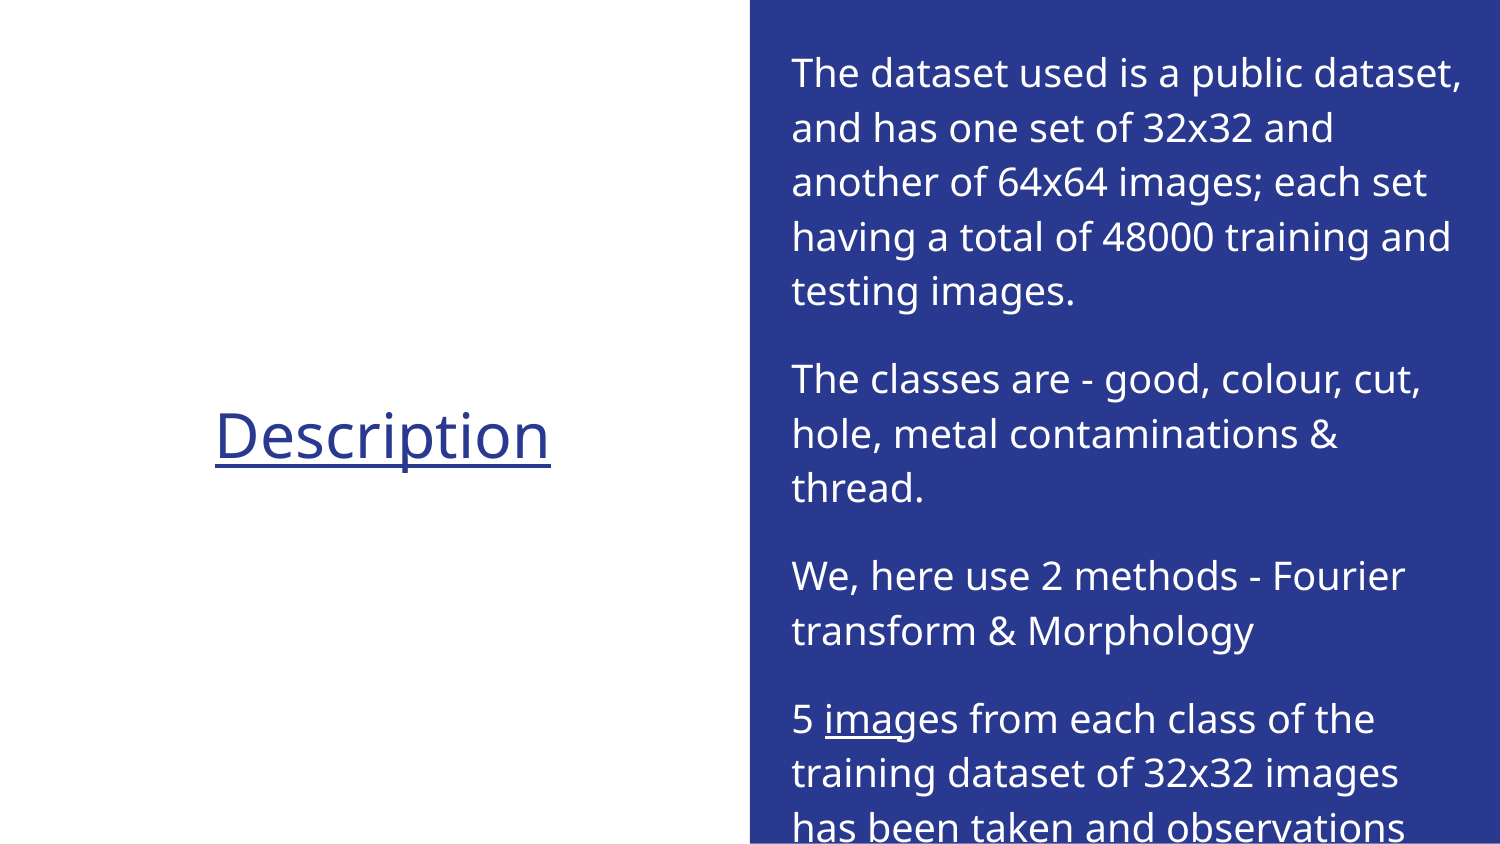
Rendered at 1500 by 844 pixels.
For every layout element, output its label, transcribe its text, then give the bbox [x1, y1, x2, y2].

title Description [51, 357, 715, 487]
list The dataset used is a public dataset, and has one set of 32x32 and another of 64x64 images; each set having a total of 48000 training and testing images. The classes are - good, colour, cut, hole, metal contaminations & thread. We, here use 2 methods - Fourier transform & Morphology 5 images from each class of the training dataset of 32x32 images has been taken and observations have been made accordingly. [776, 25, 1480, 811]
